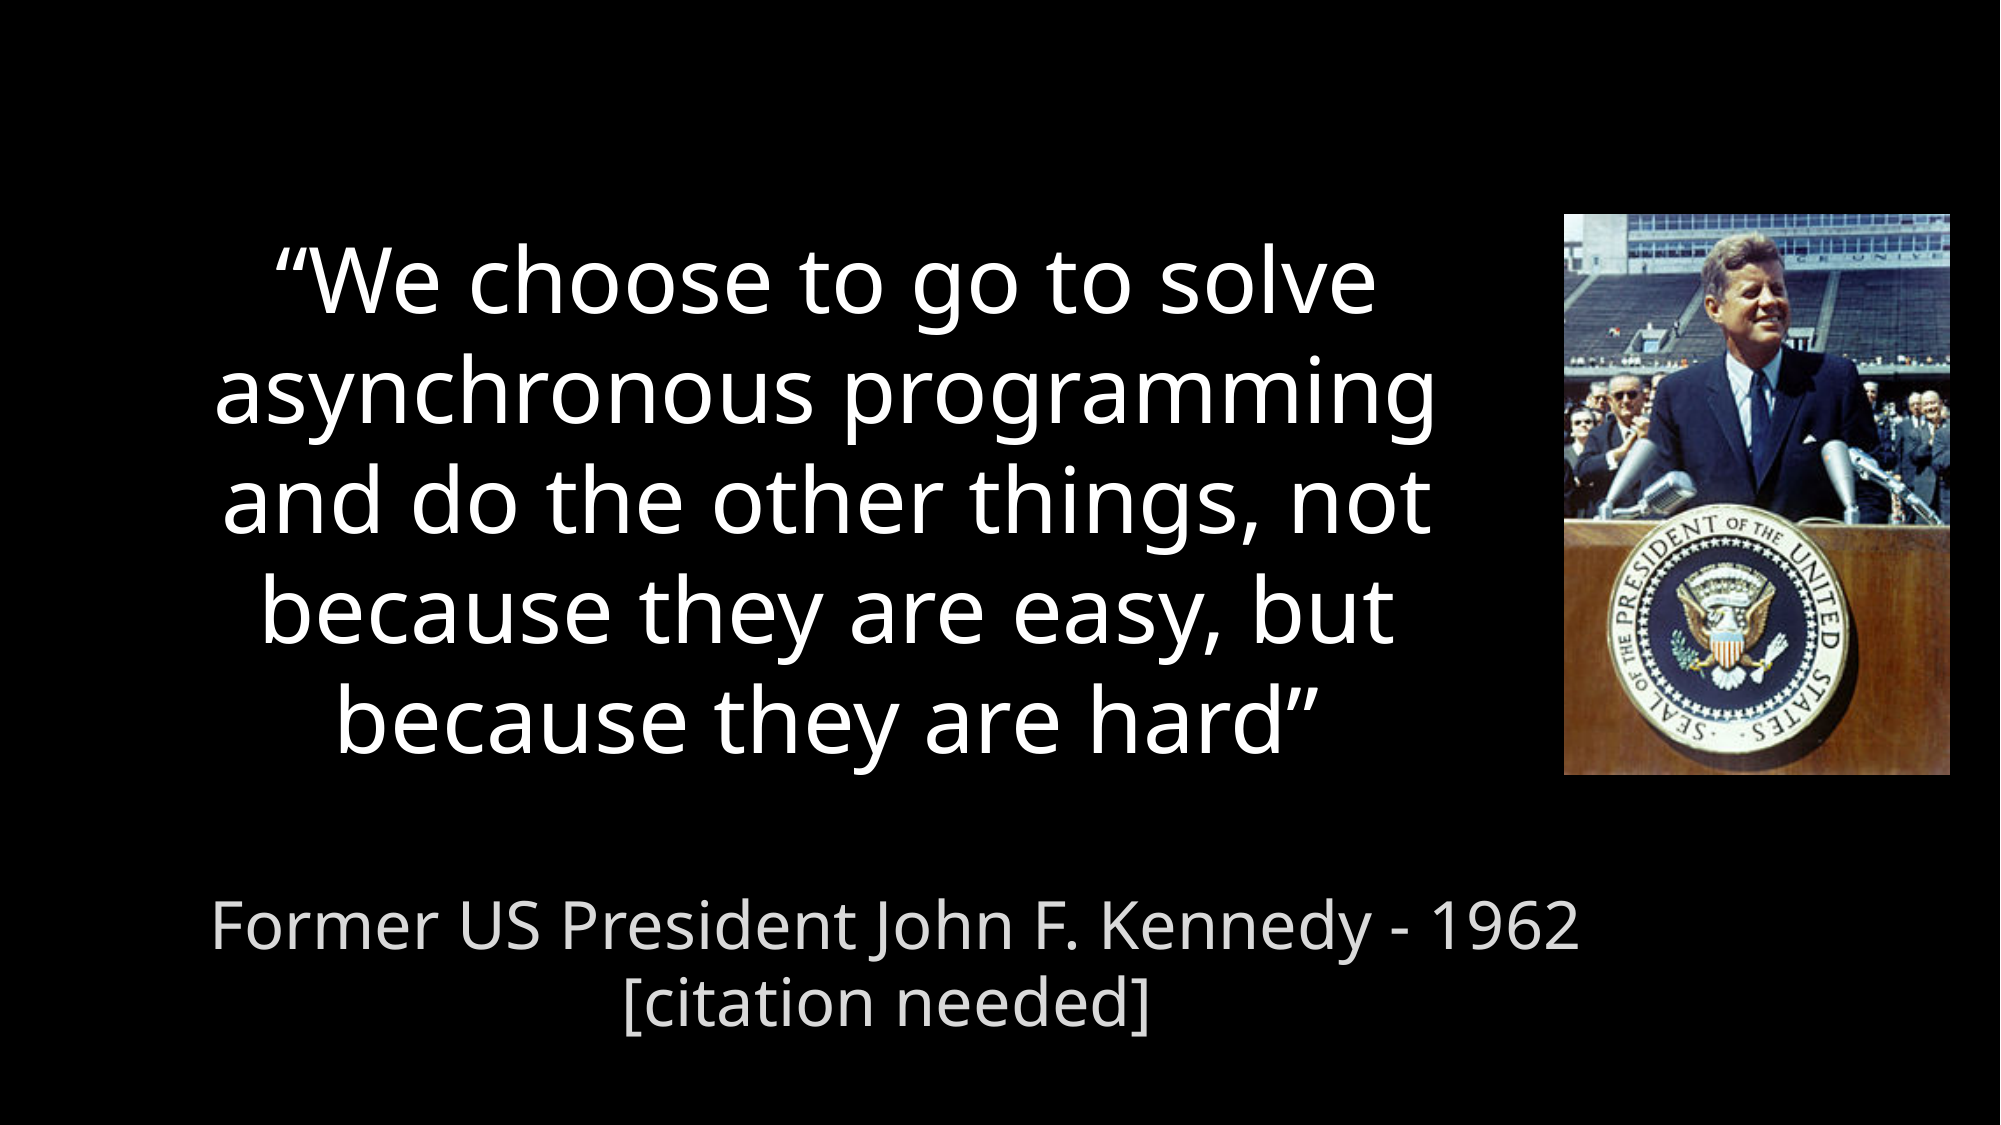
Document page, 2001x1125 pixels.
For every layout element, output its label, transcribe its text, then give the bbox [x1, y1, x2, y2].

text_box [citation needed] [108, 952, 1668, 1071]
title “We choose to go to solve asynchronous programming and do the other things, not because they are easy, but because they are hard” [108, 214, 1547, 402]
list Former US President John F. Kennedy - 1962 [108, 875, 1668, 952]
picture [1564, 214, 1950, 775]
